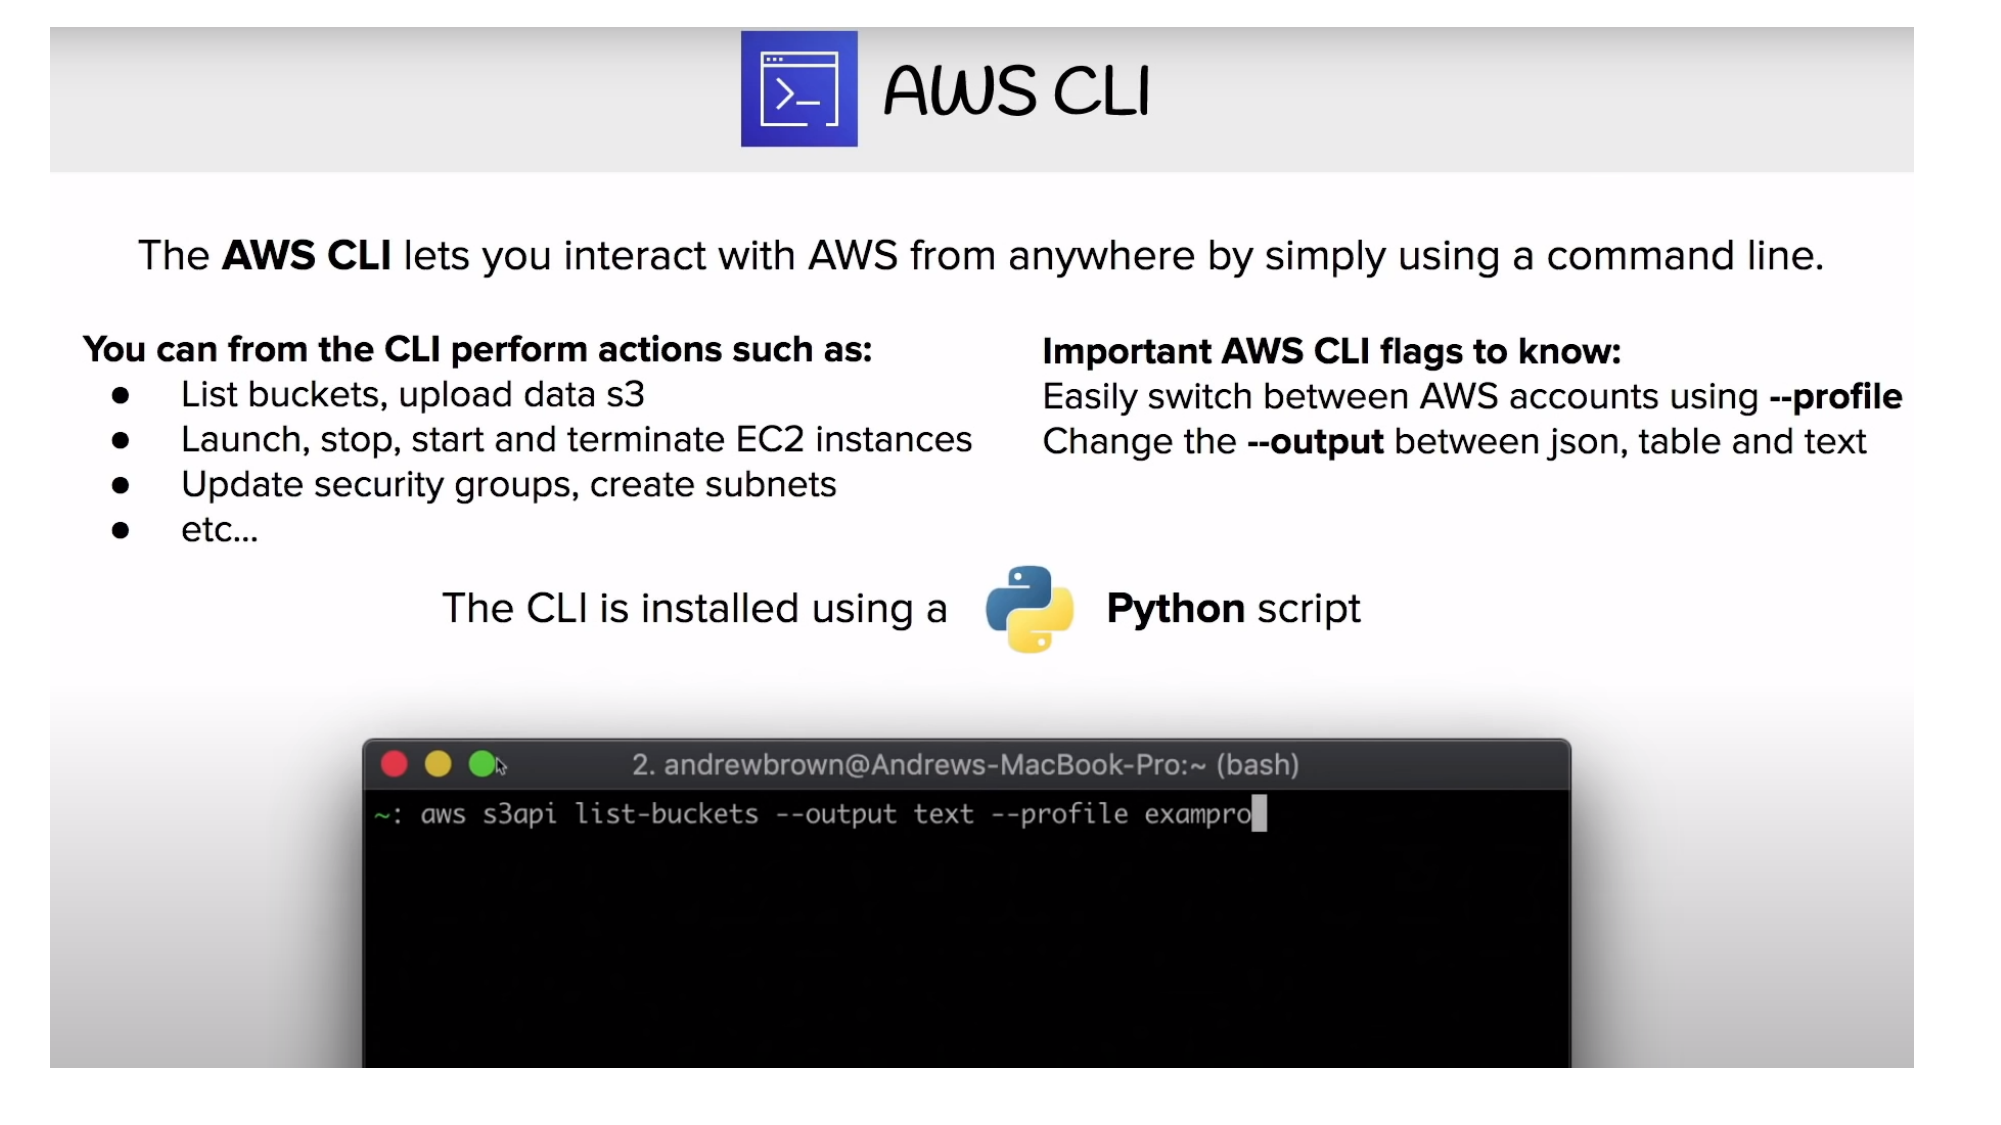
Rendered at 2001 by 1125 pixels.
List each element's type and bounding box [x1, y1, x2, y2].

picture [50, 27, 1914, 1068]
